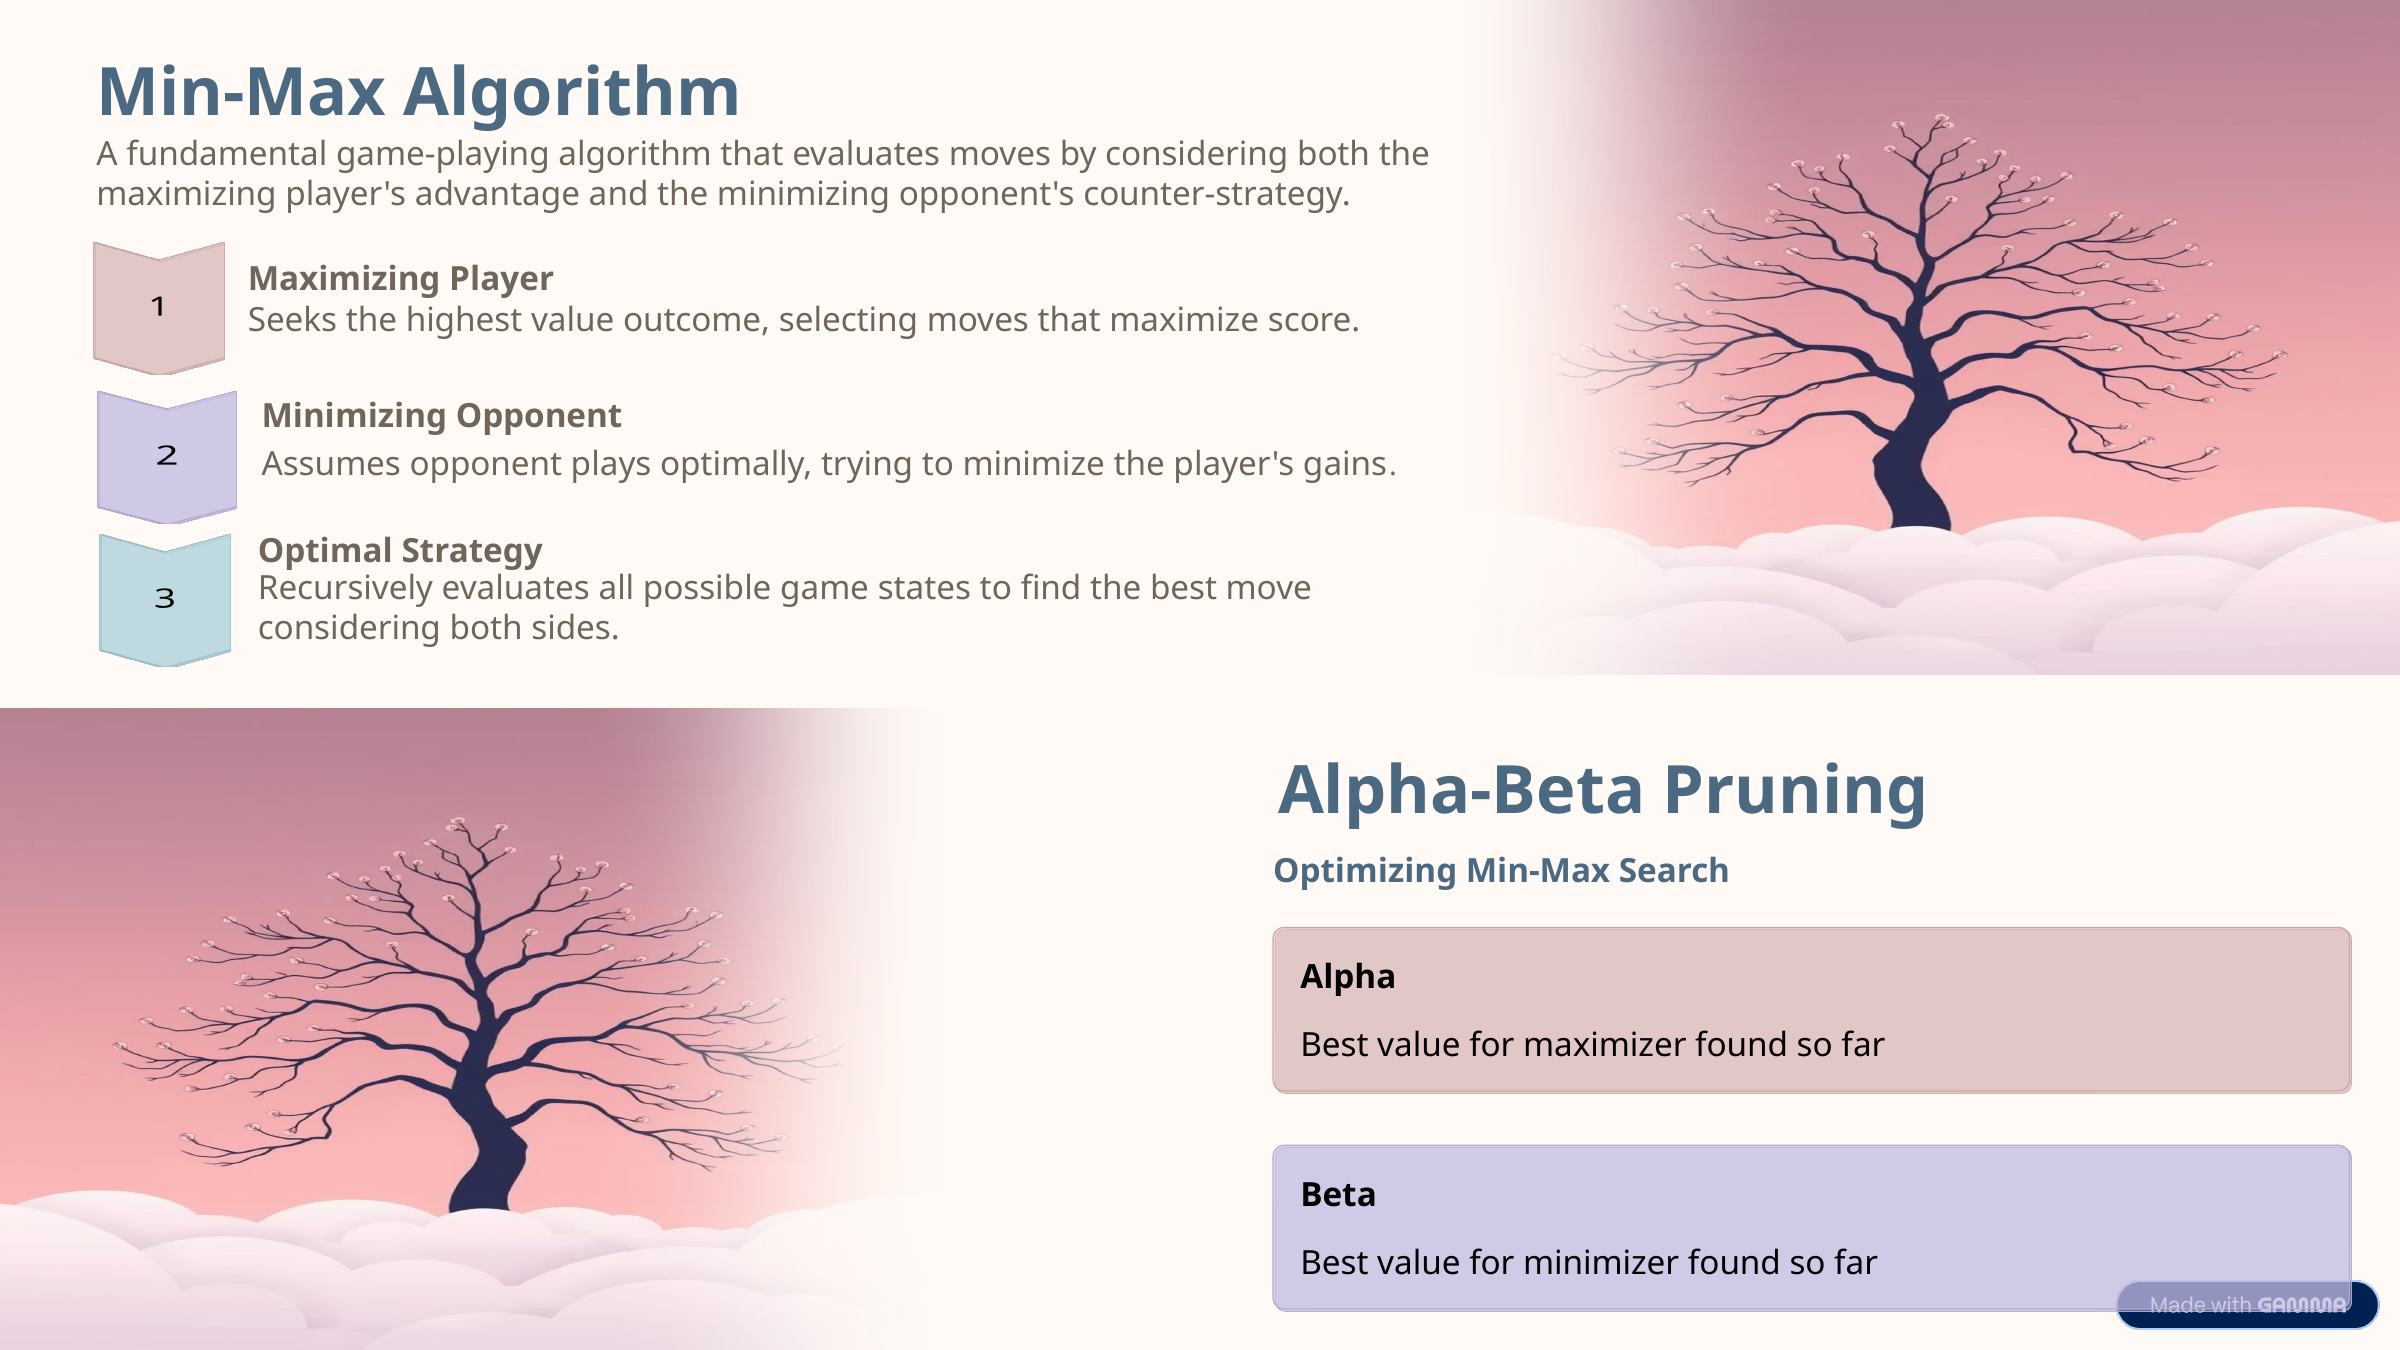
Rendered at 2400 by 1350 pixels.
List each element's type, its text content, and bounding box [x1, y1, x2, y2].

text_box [1273, 848, 2350, 1310]
picture [0, 708, 957, 1350]
text_box Alpha-Beta Pruning [1263, 737, 2164, 834]
text_box Min-Max Algorithm [96, 18, 982, 130]
picture [1443, 0, 2400, 675]
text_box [93, 241, 1399, 680]
picture [2106, 1271, 2389, 1339]
text_box A fundamental game-playing algorithm that evaluates moves by considering both the maximizing player's advantage and the minimizing opponent's counter-strategy. [96, 132, 1440, 302]
